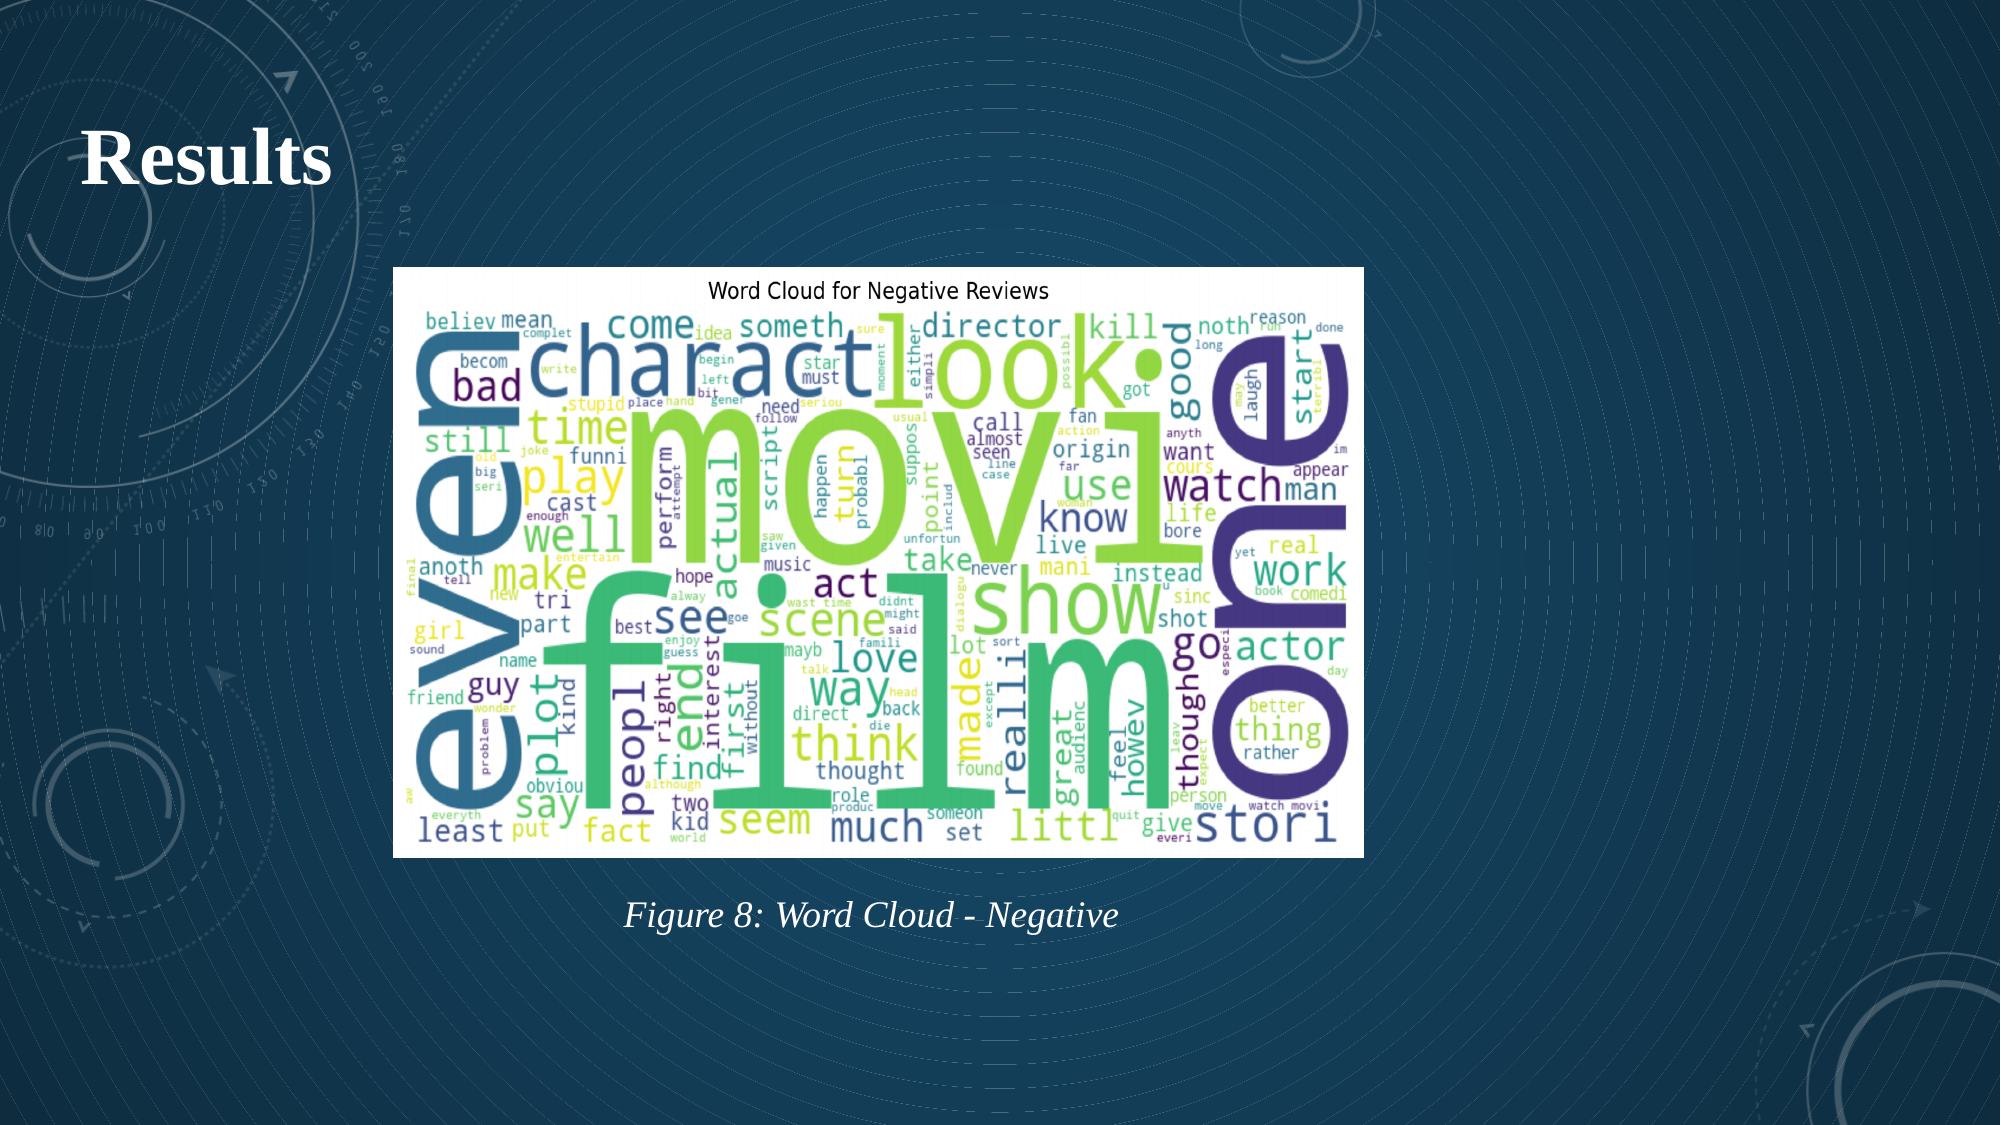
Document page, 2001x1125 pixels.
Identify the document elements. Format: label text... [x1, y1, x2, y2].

text_box Figure 8: Word Cloud - Negative [192, 875, 1542, 943]
list Results [65, 81, 1808, 1125]
picture [393, 267, 1364, 858]
picture [0, 0, 2000, 1125]
